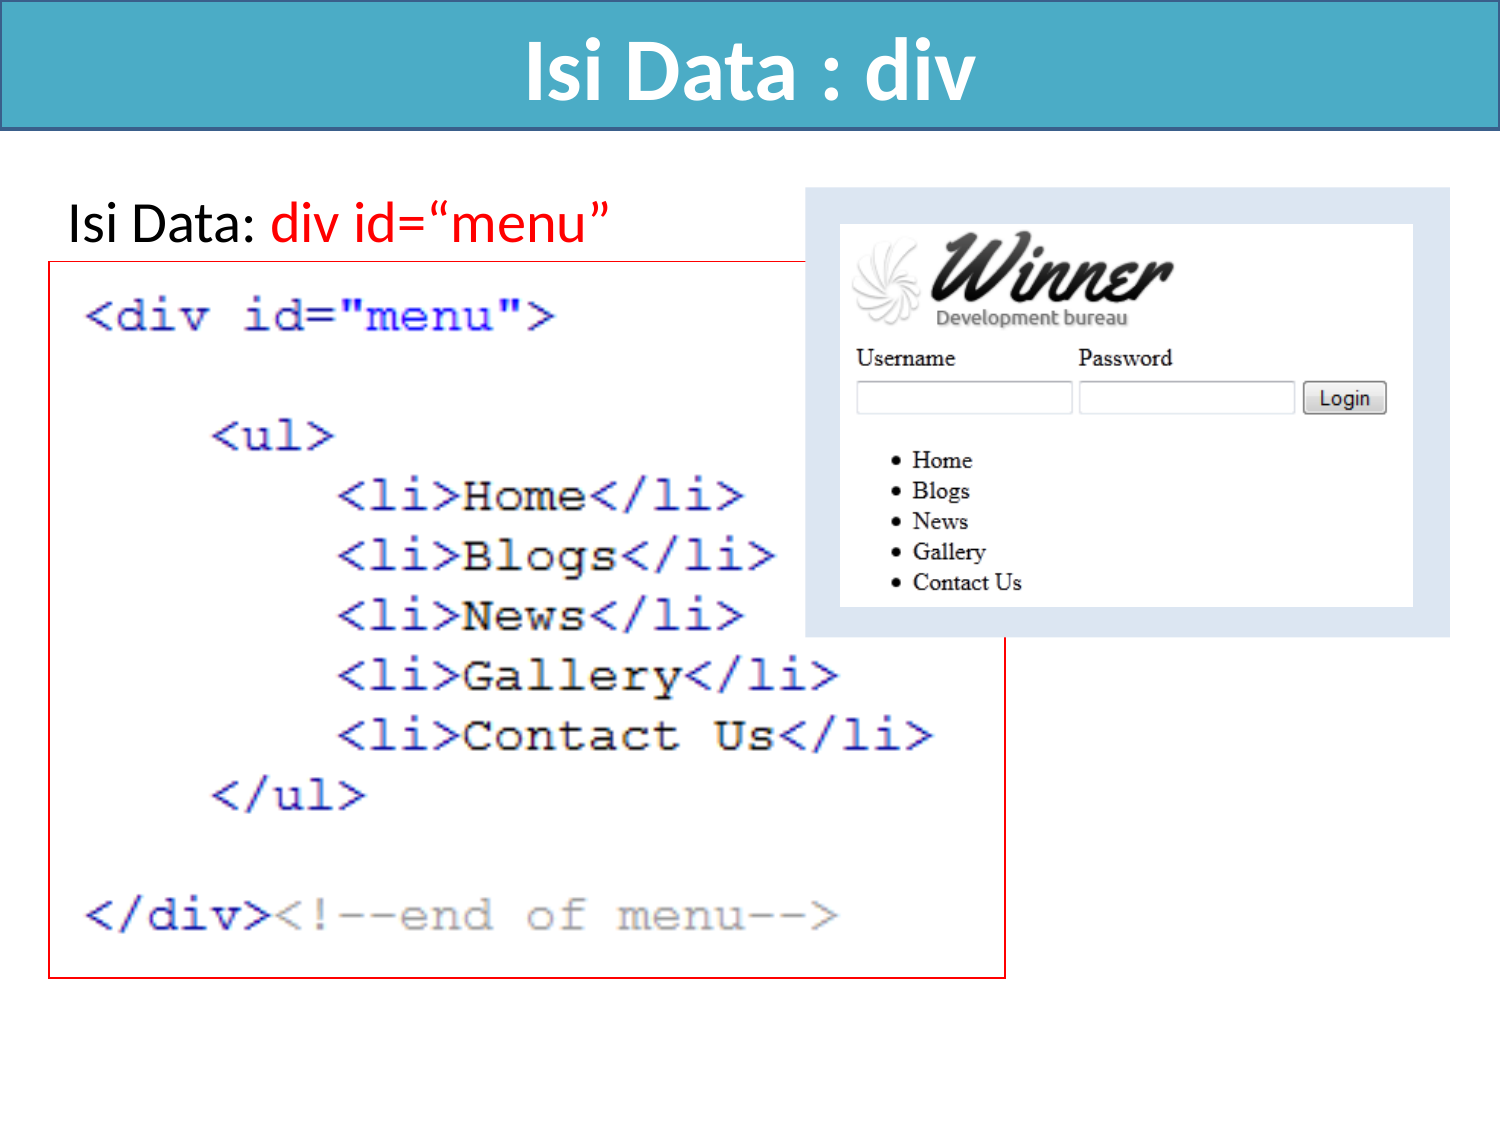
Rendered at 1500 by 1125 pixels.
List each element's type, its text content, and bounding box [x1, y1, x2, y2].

text_box [803, 185, 1452, 639]
text_box Isi Data: div id=“menu” [52, 176, 627, 260]
picture [49, 224, 1413, 978]
text_box Isi Data : div [0, 0, 1500, 131]
